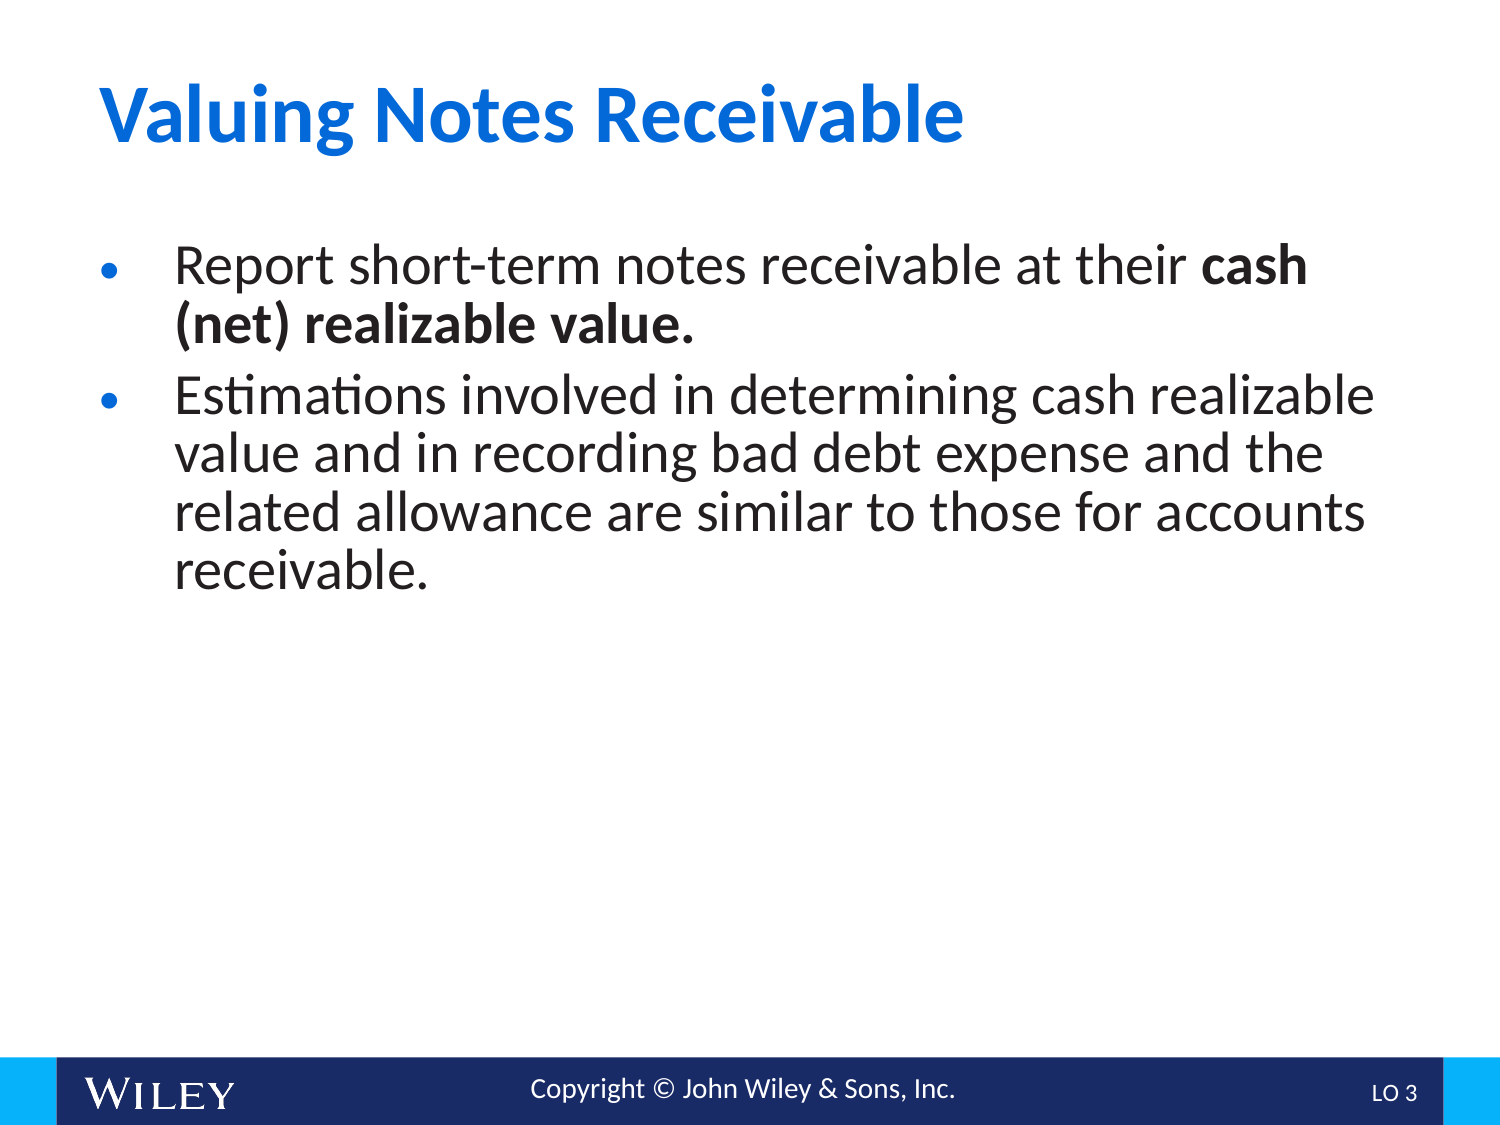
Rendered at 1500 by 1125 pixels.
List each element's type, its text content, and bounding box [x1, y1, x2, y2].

title Valuing Notes Receivable [84, 75, 1416, 215]
list Report short-term notes receivable at their cash (net) realizable value. Estimations involved in determining cash realizable value and in recording bad debt expense and the related allowance are similar to those for accounts receivable. [84, 233, 1416, 1048]
list L O 3 [1309, 1065, 1433, 1125]
